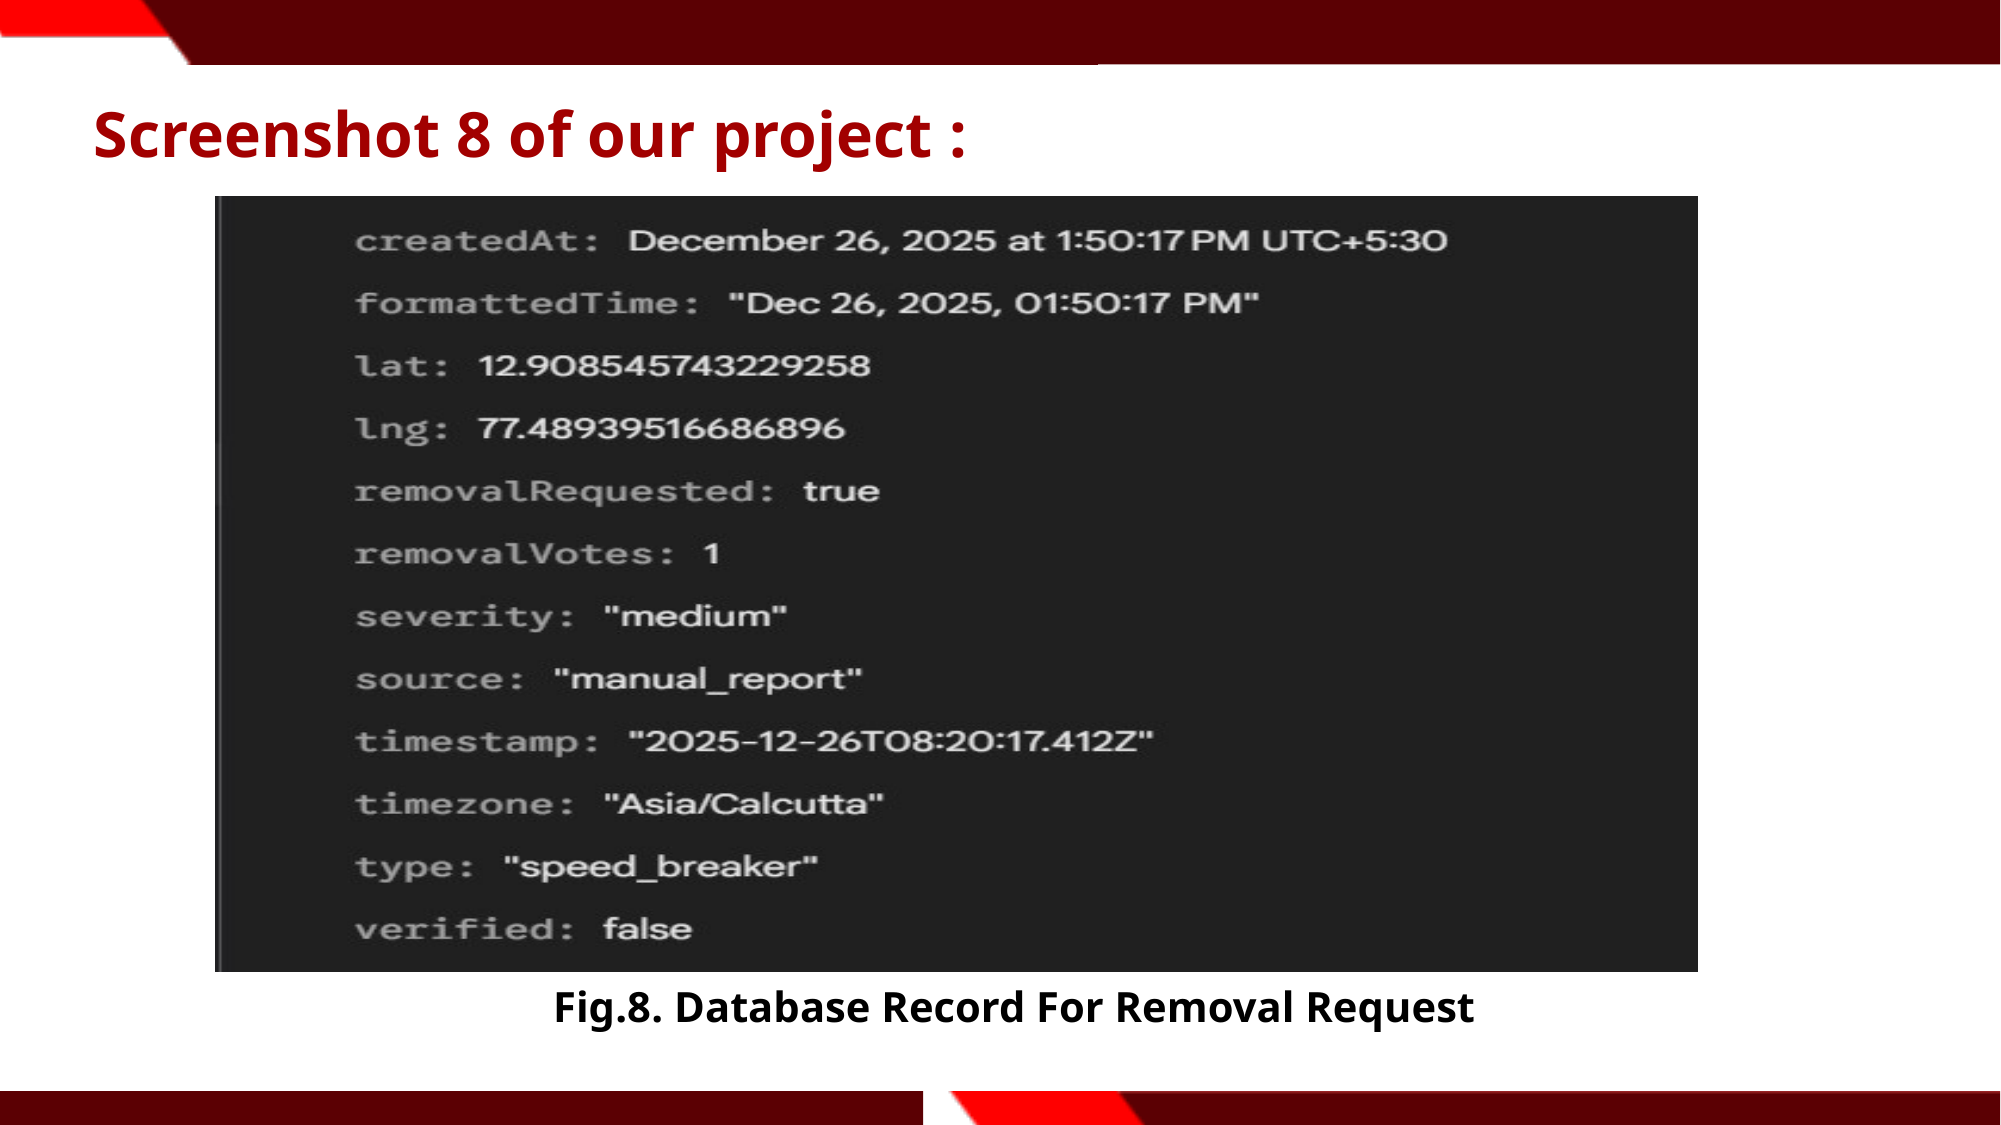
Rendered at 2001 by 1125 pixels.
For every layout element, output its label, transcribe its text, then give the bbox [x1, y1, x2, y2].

picture [215, 195, 1698, 972]
picture [924, 1091, 2001, 1125]
text_box Screenshot 8 of our project : [79, 87, 1170, 178]
picture [0, 0, 1091, 65]
text_box Fig.8. Database Record For Removal Request [469, 973, 1560, 1039]
